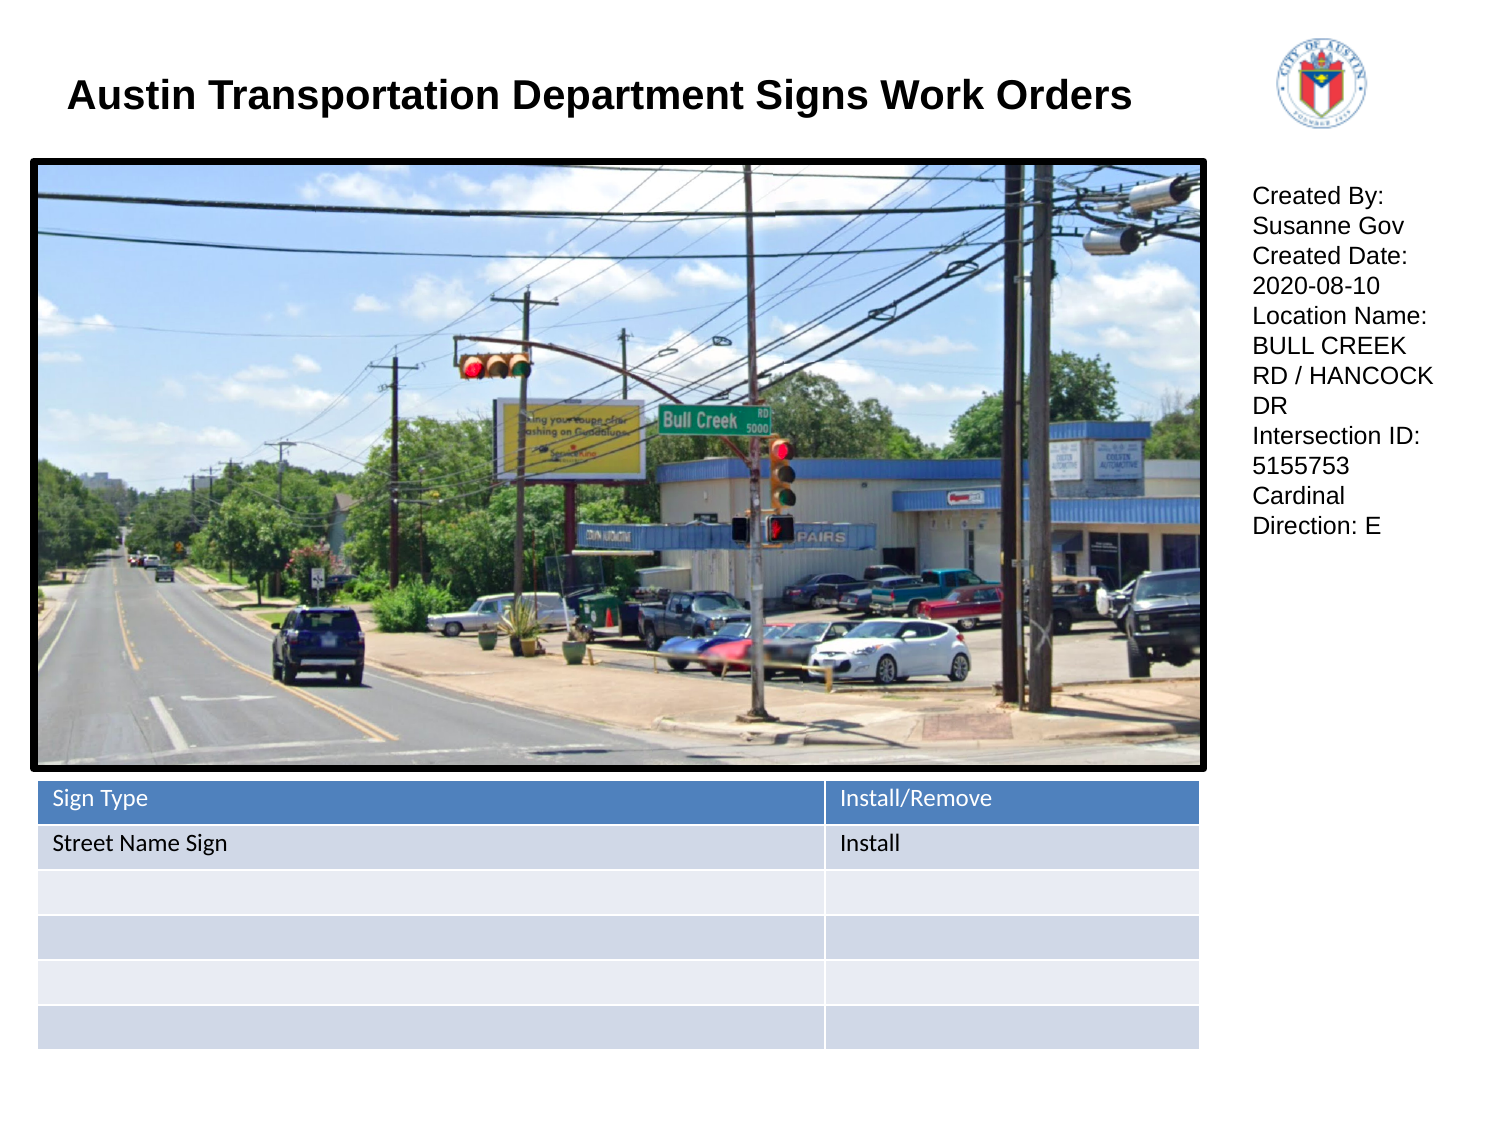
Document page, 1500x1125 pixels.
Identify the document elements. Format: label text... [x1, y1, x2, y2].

text_box Austin Transportation Department Signs Work Orders [51, 60, 1149, 125]
table_cell [38, 871, 824, 914]
table_cell [38, 1006, 824, 1049]
table_cell Install [826, 826, 1199, 869]
table_cell [826, 871, 1199, 914]
table_cell [826, 961, 1199, 1004]
table_cell [38, 961, 824, 1004]
table_cell Street Name Sign [38, 826, 824, 869]
picture [1274, 37, 1369, 132]
text_box Created By: Susanne Gov Created Date: 2020-08-10 Location Name: BULL CREEK RD / HANCOCK DR Intersection ID: 5155753 Cardinal Direction: E [1237, 172, 1463, 547]
table_cell [826, 1006, 1199, 1049]
table_header Sign Type [38, 781, 824, 824]
table_cell [38, 916, 824, 959]
table_cell [826, 916, 1199, 959]
table_header Install/Remove [826, 781, 1199, 824]
picture [37, 164, 1201, 766]
